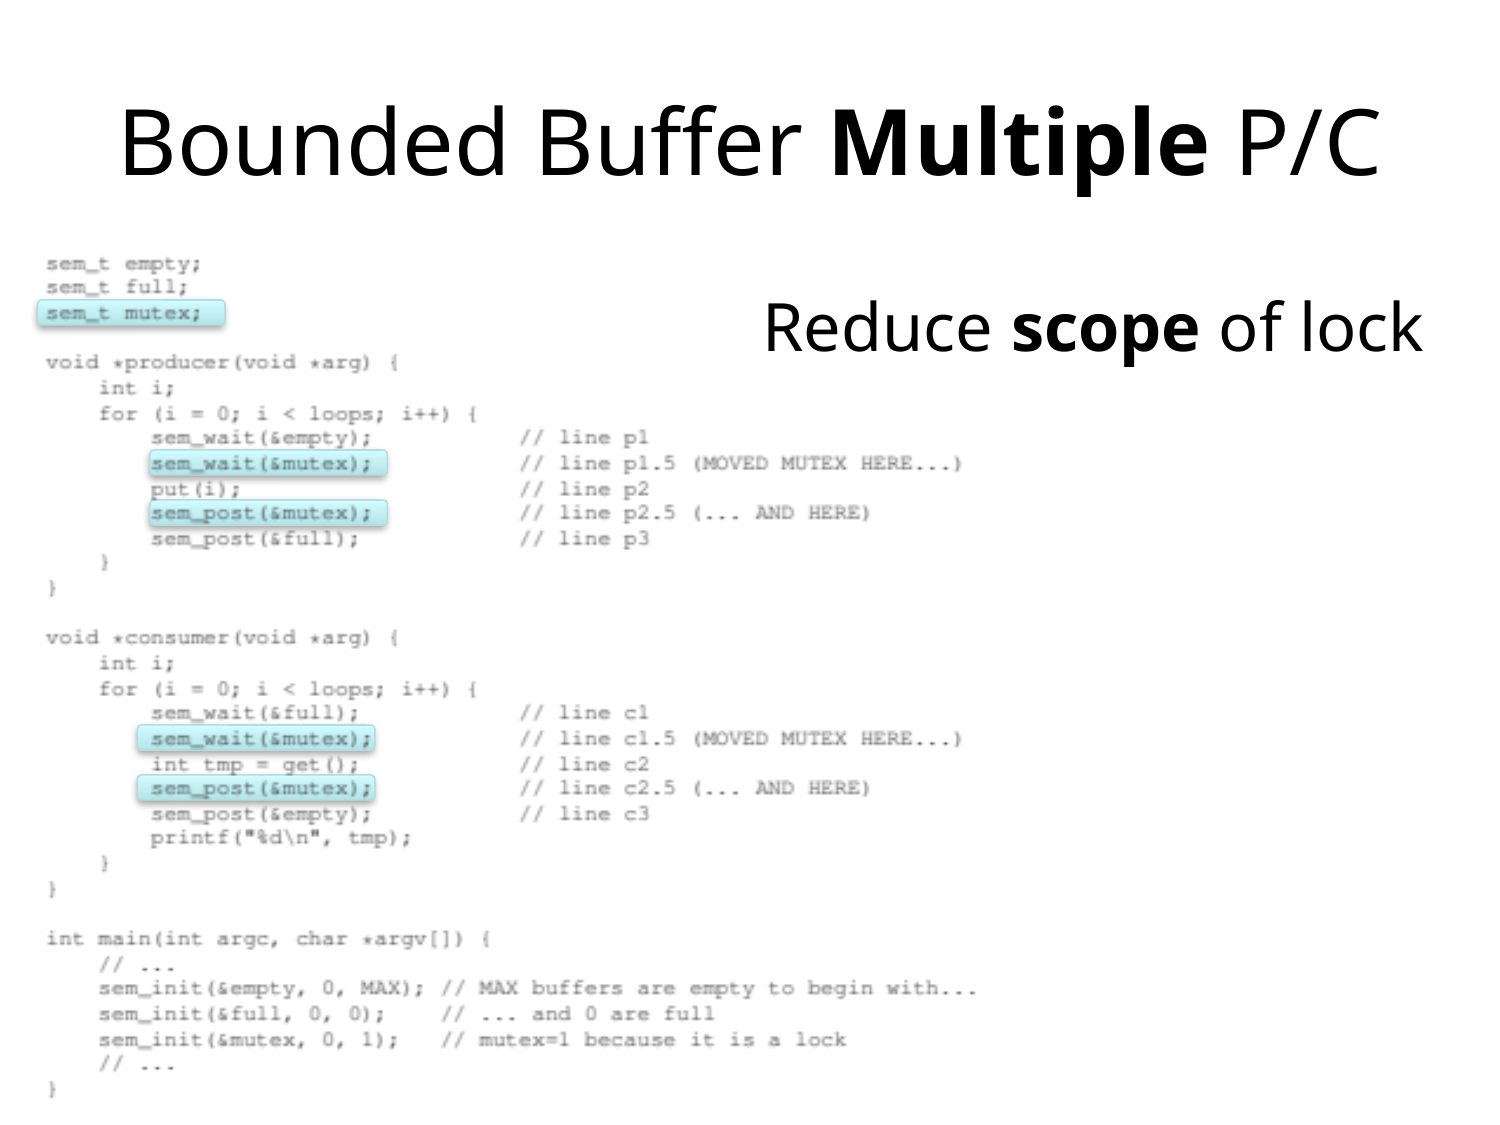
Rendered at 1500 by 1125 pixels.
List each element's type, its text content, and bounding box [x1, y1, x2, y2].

picture [37, 249, 994, 1101]
title Bounded Buffer Multiple P/C [75, 45, 1425, 233]
text_box Reduce scope of lock [998, 276, 1440, 372]
